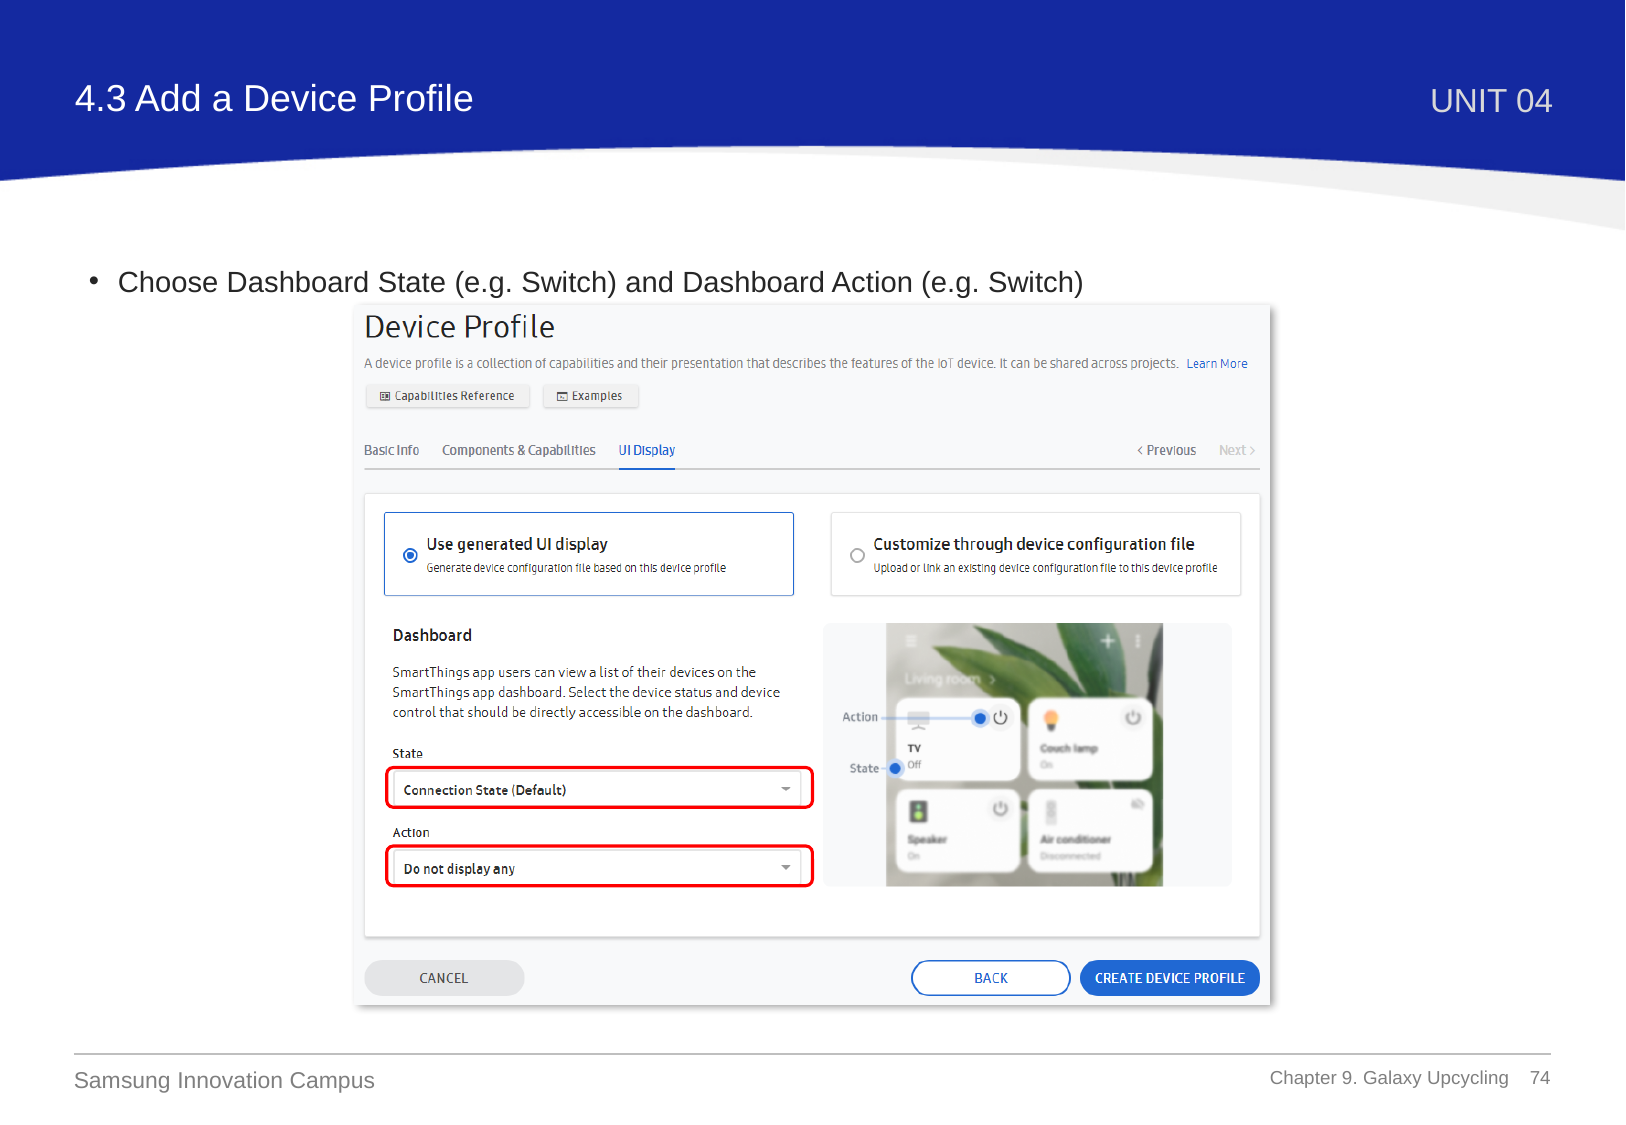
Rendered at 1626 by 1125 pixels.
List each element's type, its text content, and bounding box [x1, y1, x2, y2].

list UNIT 04 [1423, 79, 1554, 120]
list Choose Dashboard State (e.g. Switch) and Dashboard Action (e.g. Switch) [88, 249, 1530, 356]
list 4.3 Add a Device Profile [74, 73, 1308, 119]
picture [0, 0, 1625, 1125]
